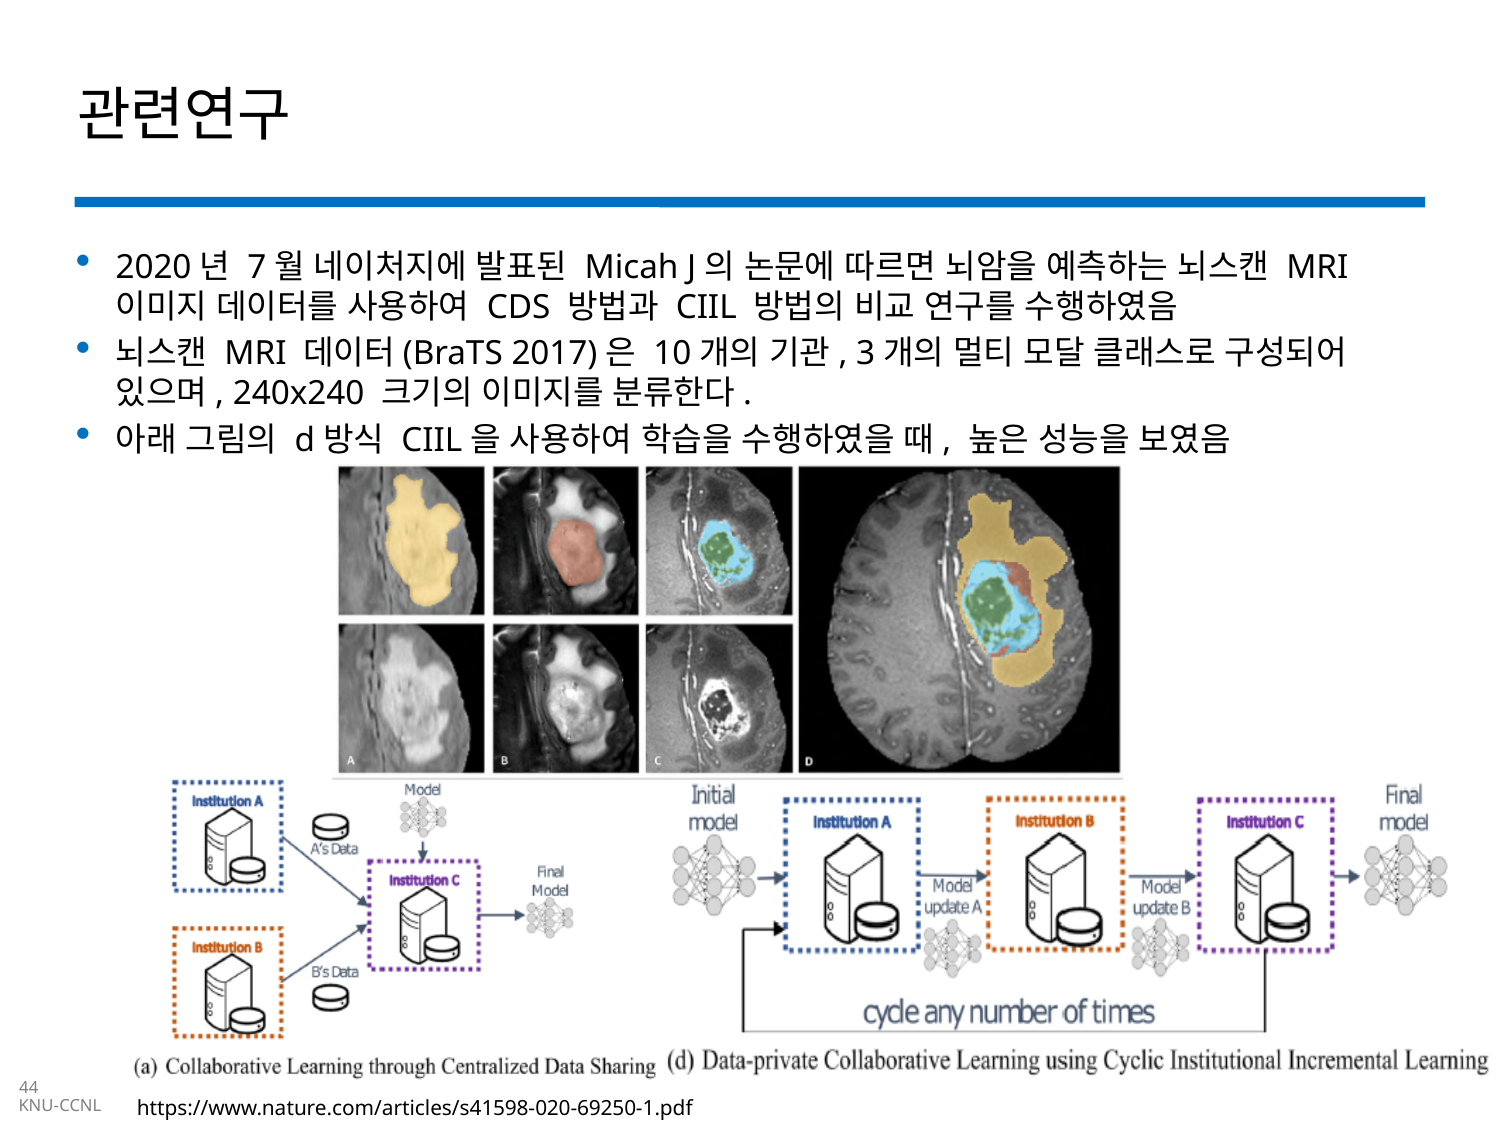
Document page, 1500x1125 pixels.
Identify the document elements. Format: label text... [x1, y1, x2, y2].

picture [124, 462, 1500, 1092]
text_box 2020년 7월 네이처지에 발표된 Micah J의 논문에 따르면 뇌암을 예측하는 뇌스캔 MRI 이미지 데이터를 사용하여 CDS 방법과 CIIL 방법의 비교 연구를 수행하였음 뇌스캔 MRI 데이터(BraTS 2017)은 10개의 기관, 3개의 멀티 모달 클래스로 구성되어 있으며, 240x240 크기의 이미지를 분류한다. 아래 그림의 d방식 CIIL을 사용하여 학습을 수행하였을 때, 높은 성능을 보였음 [62, 237, 1425, 1075]
title 관련연구 [62, 62, 1413, 163]
text_box https://www.nature.com/articles/s41598-020-69250-1.pdf [122, 1094, 879, 1125]
